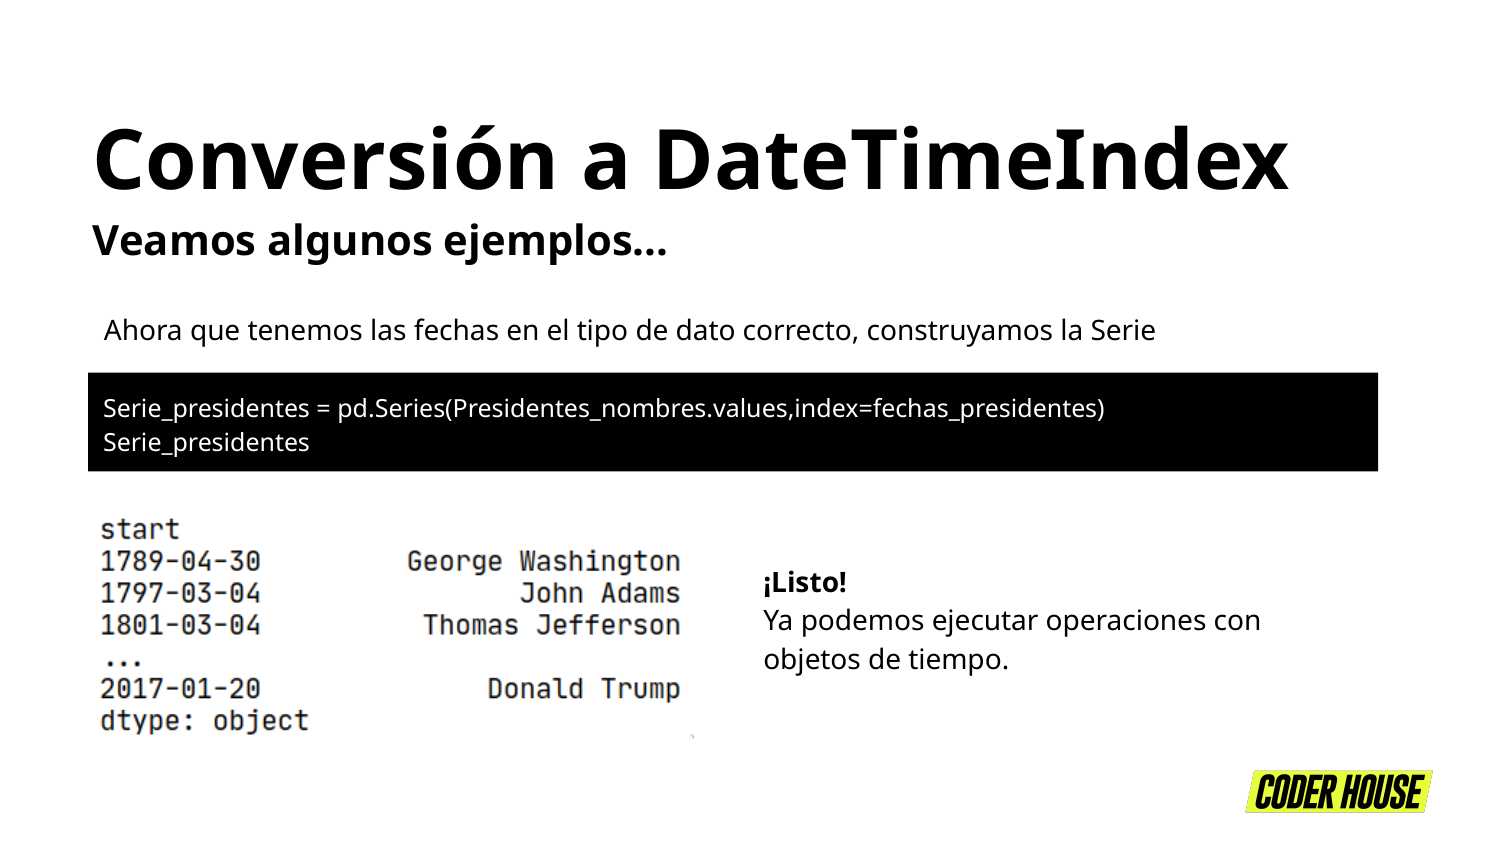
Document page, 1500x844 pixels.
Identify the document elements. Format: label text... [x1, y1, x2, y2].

text_box Ahora que tenemos las fechas en el tipo de dato correcto, construyamos la Serie [89, 292, 1410, 362]
picture [87, 516, 694, 739]
text_box Serie_presidentes = pd.Series(Presidentes_nombres.values,index=fechas_presidentes) Serie_presidentes [88, 372, 1379, 472]
text_box ¡Listo! Ya podemos ejecutar operaciones con objetos de tiempo. [748, 543, 1379, 691]
picture [1241, 764, 1437, 819]
text_box Conversión a DateTimeIndex Veamos algunos ejemplos... [77, 76, 1420, 239]
